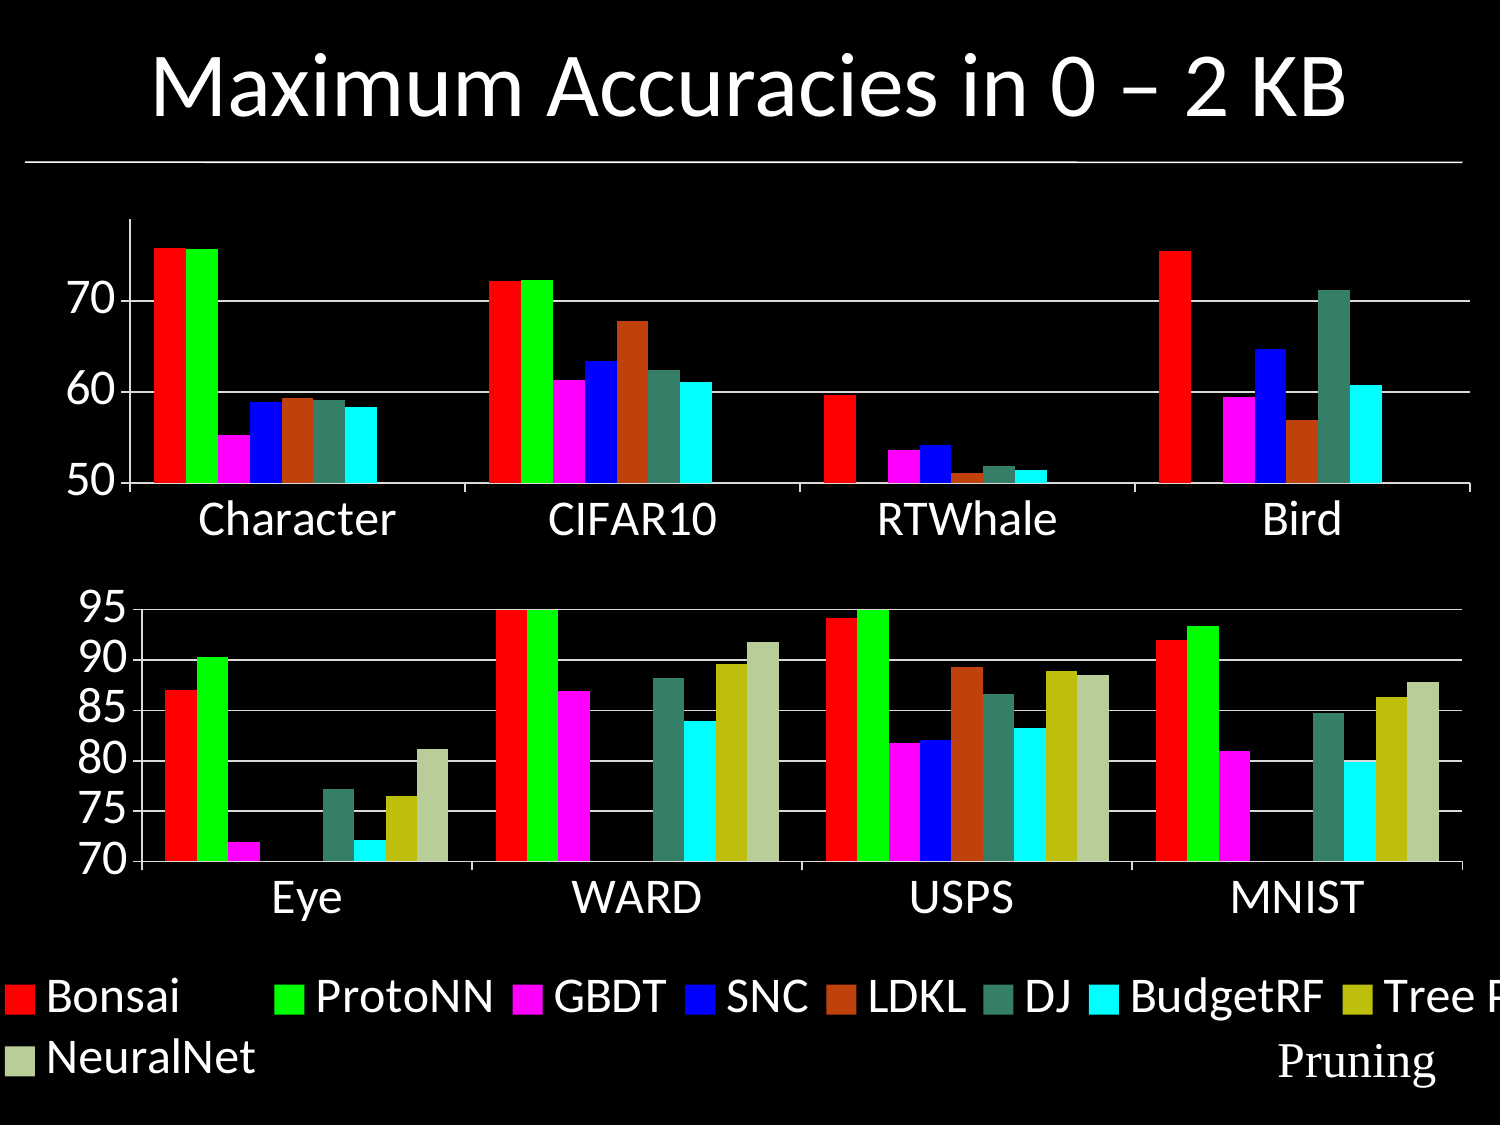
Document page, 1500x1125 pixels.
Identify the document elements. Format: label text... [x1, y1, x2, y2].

text_box Maximum Accuracies in 0 – 2 KB [0, 14, 1500, 144]
chart [0, 180, 1500, 1125]
